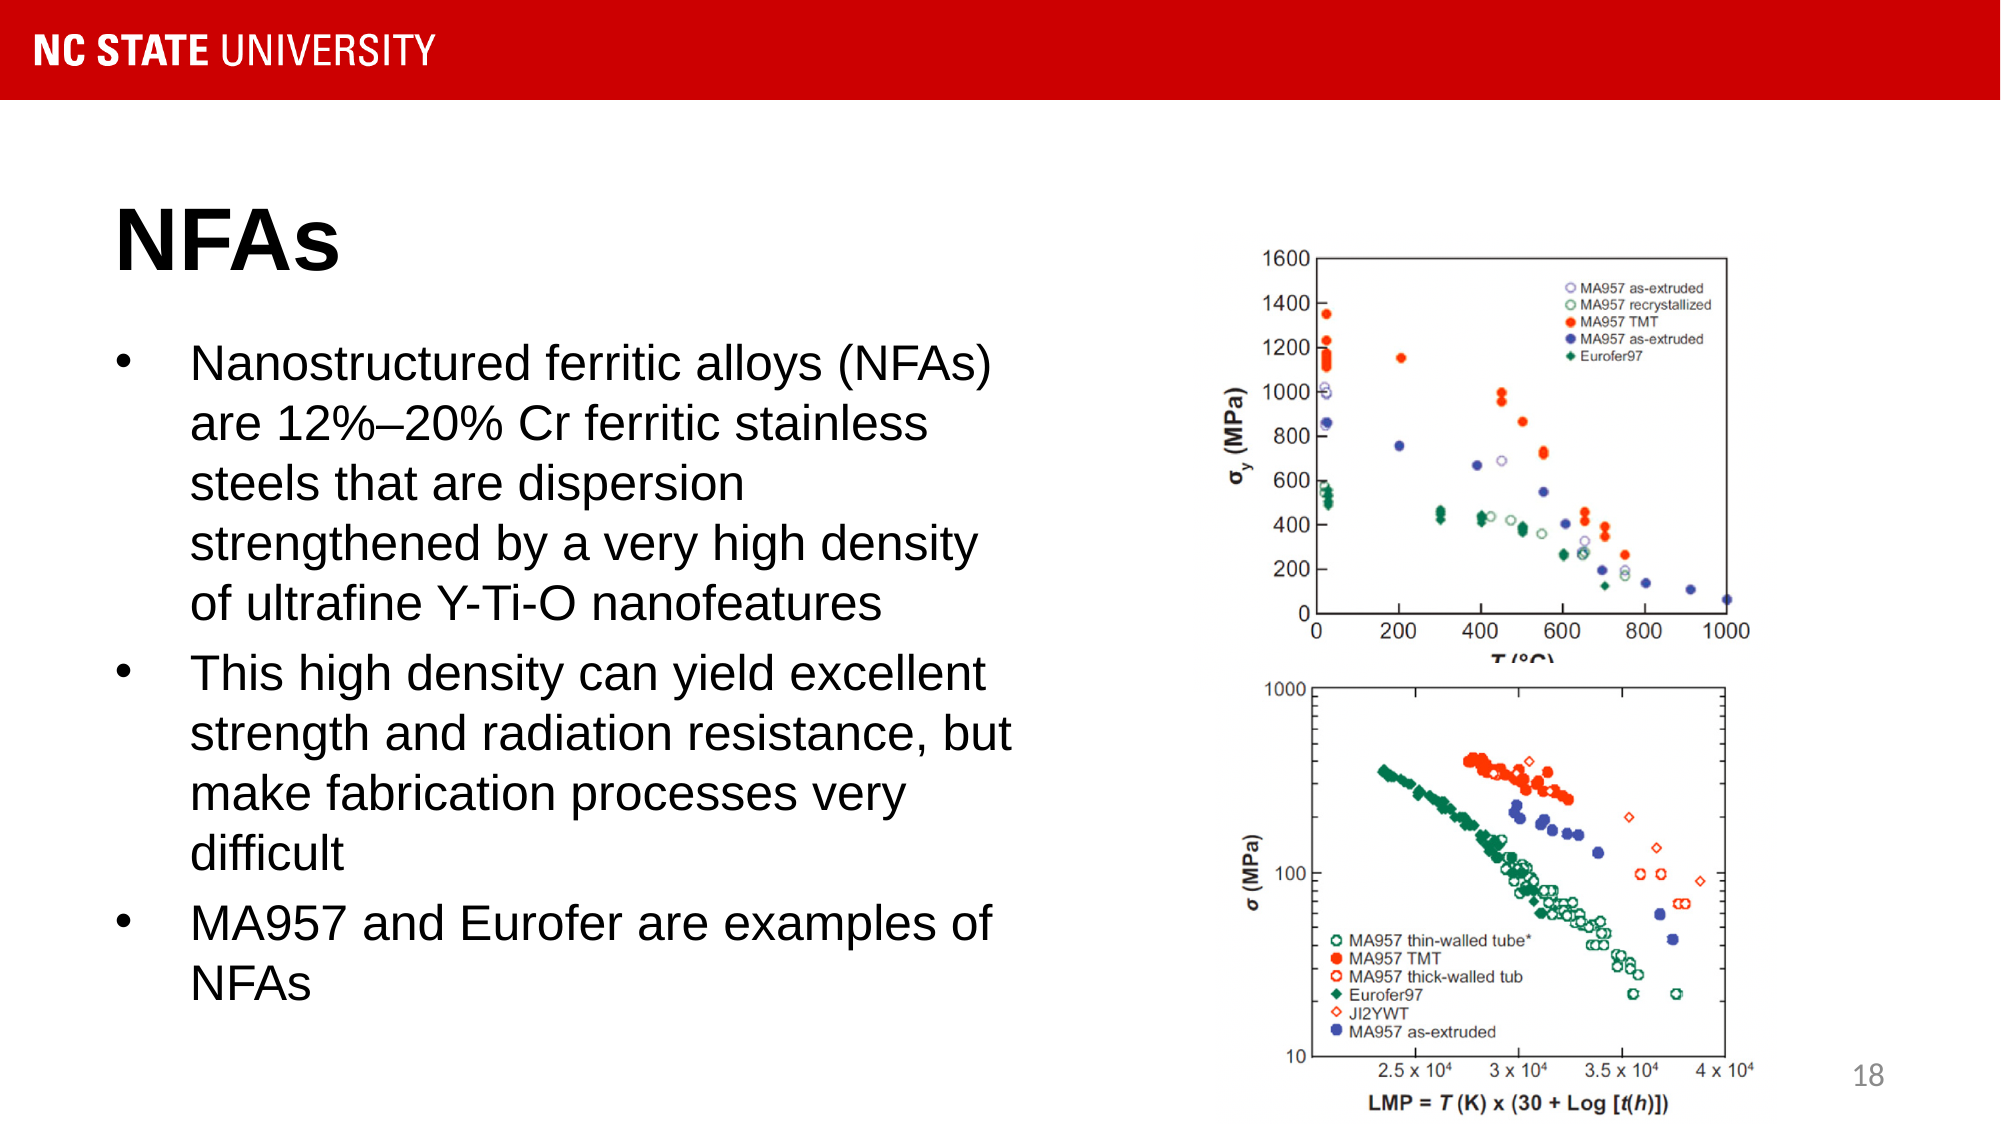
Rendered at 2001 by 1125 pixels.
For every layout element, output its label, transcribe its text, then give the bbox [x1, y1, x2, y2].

title NFAs [99, 147, 1900, 323]
picture [0, 0, 2001, 100]
list Nanostructured ferritic alloys (NFAs) are 12%–20% Cr ferritic stainless steels that are dispersion strengthened by a very high density of ultrafine Y-Ti-O nanofeatures This high density can yield excellent strength and radiation resistance, but make fabrication processes very difficult MA957 and Eurofer are examples of NFAs [99, 322, 1037, 1005]
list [1193, 231, 1777, 692]
slide_number 18 [1782, 1042, 1900, 1103]
picture [1215, 663, 1777, 1124]
